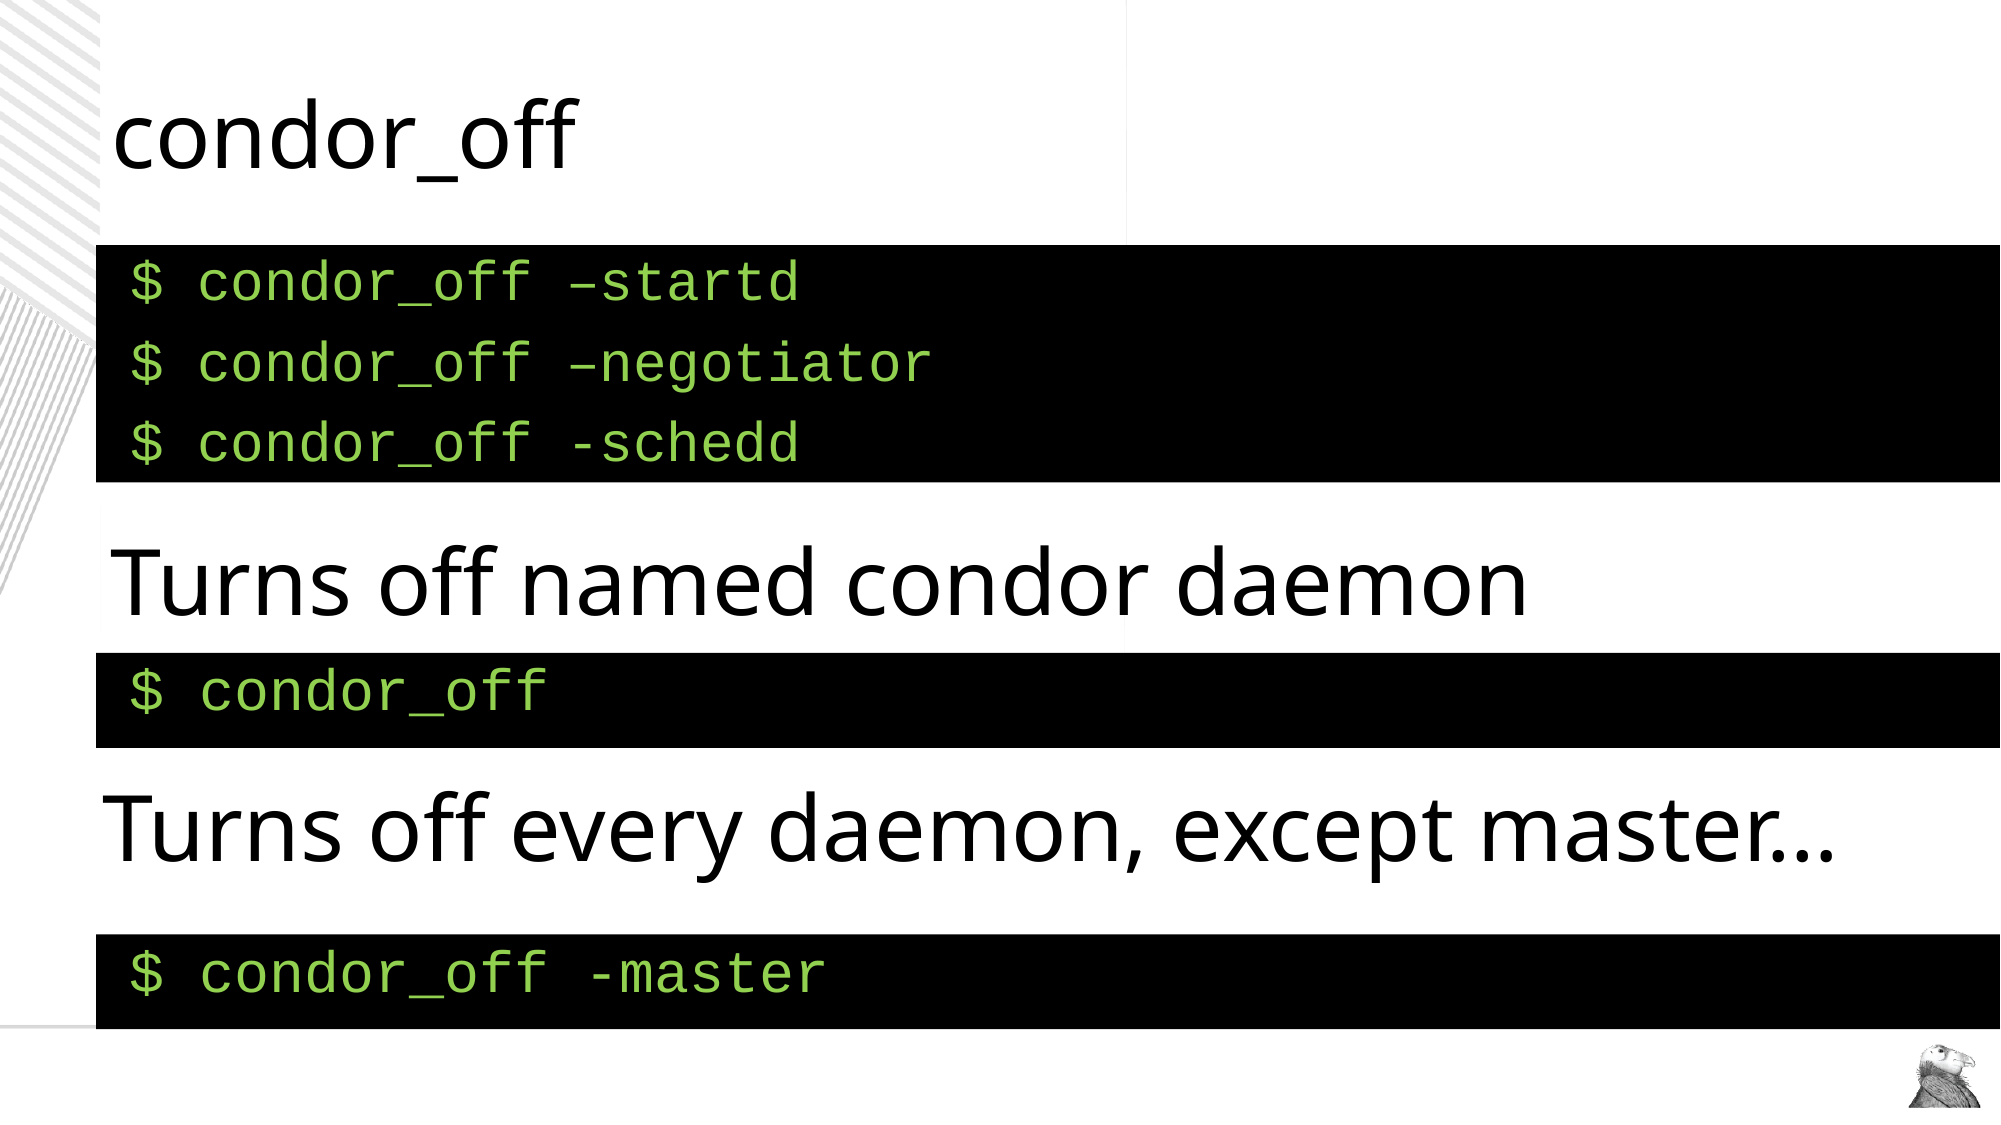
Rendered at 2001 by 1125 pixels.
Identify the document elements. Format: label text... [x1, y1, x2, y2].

text_box $ condor_off -master [96, 934, 2000, 1030]
title condor_off [96, 59, 1966, 217]
text_box Turns off every daemon, except master… [87, 762, 1913, 888]
picture [0, 0, 2001, 1125]
text_box $ condor_off [96, 652, 2000, 748]
text_box Turns off named condor daemon [96, 516, 1921, 641]
list $ condor_off –startd $ condor_off –negotiator $ condor_off -schedd [96, 245, 2000, 483]
